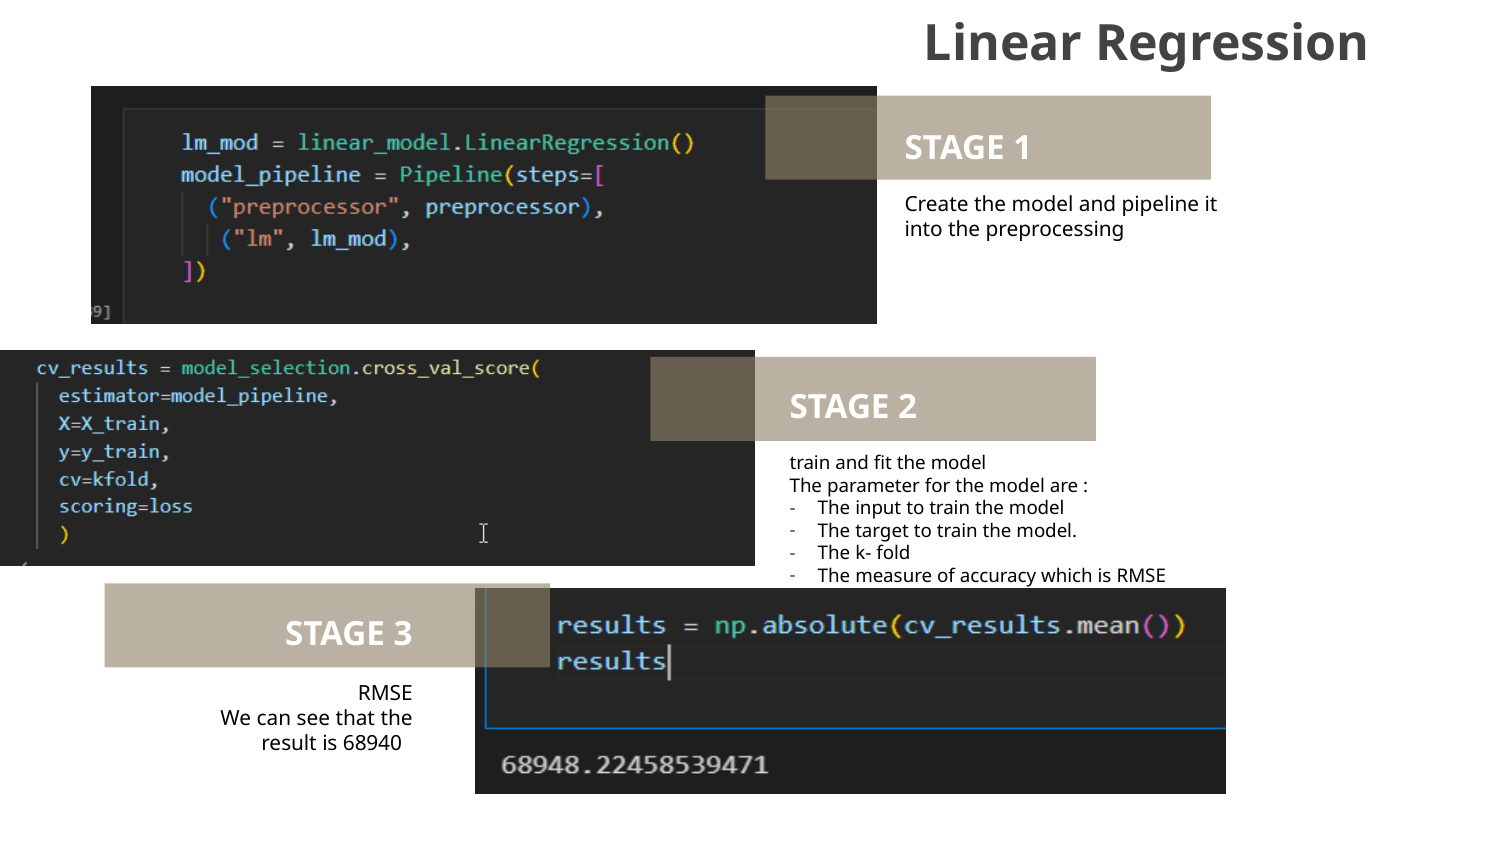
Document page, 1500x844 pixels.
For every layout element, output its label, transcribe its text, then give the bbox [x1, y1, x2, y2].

picture [475, 588, 1226, 794]
picture [91, 86, 877, 324]
text_box [881, 95, 1211, 180]
picture [0, 349, 755, 567]
title Linear Regression [909, 0, 1500, 80]
title STAGE 1 [889, 117, 1296, 182]
title STAGE 2 [774, 377, 1205, 441]
title STAGE 3 [64, 604, 428, 668]
subtitle RMSE We can see that the result is 68940 [148, 668, 428, 789]
text_box [104, 583, 551, 668]
subtitle train and fit the model The parameter for the model are : The input to train the model The target to train the model. The k- fold The measure of accuracy which is RMSE [774, 441, 1181, 586]
text_box [758, 356, 1096, 441]
subtitle Create the model and pipeline it into the preprocessing [889, 182, 1253, 359]
